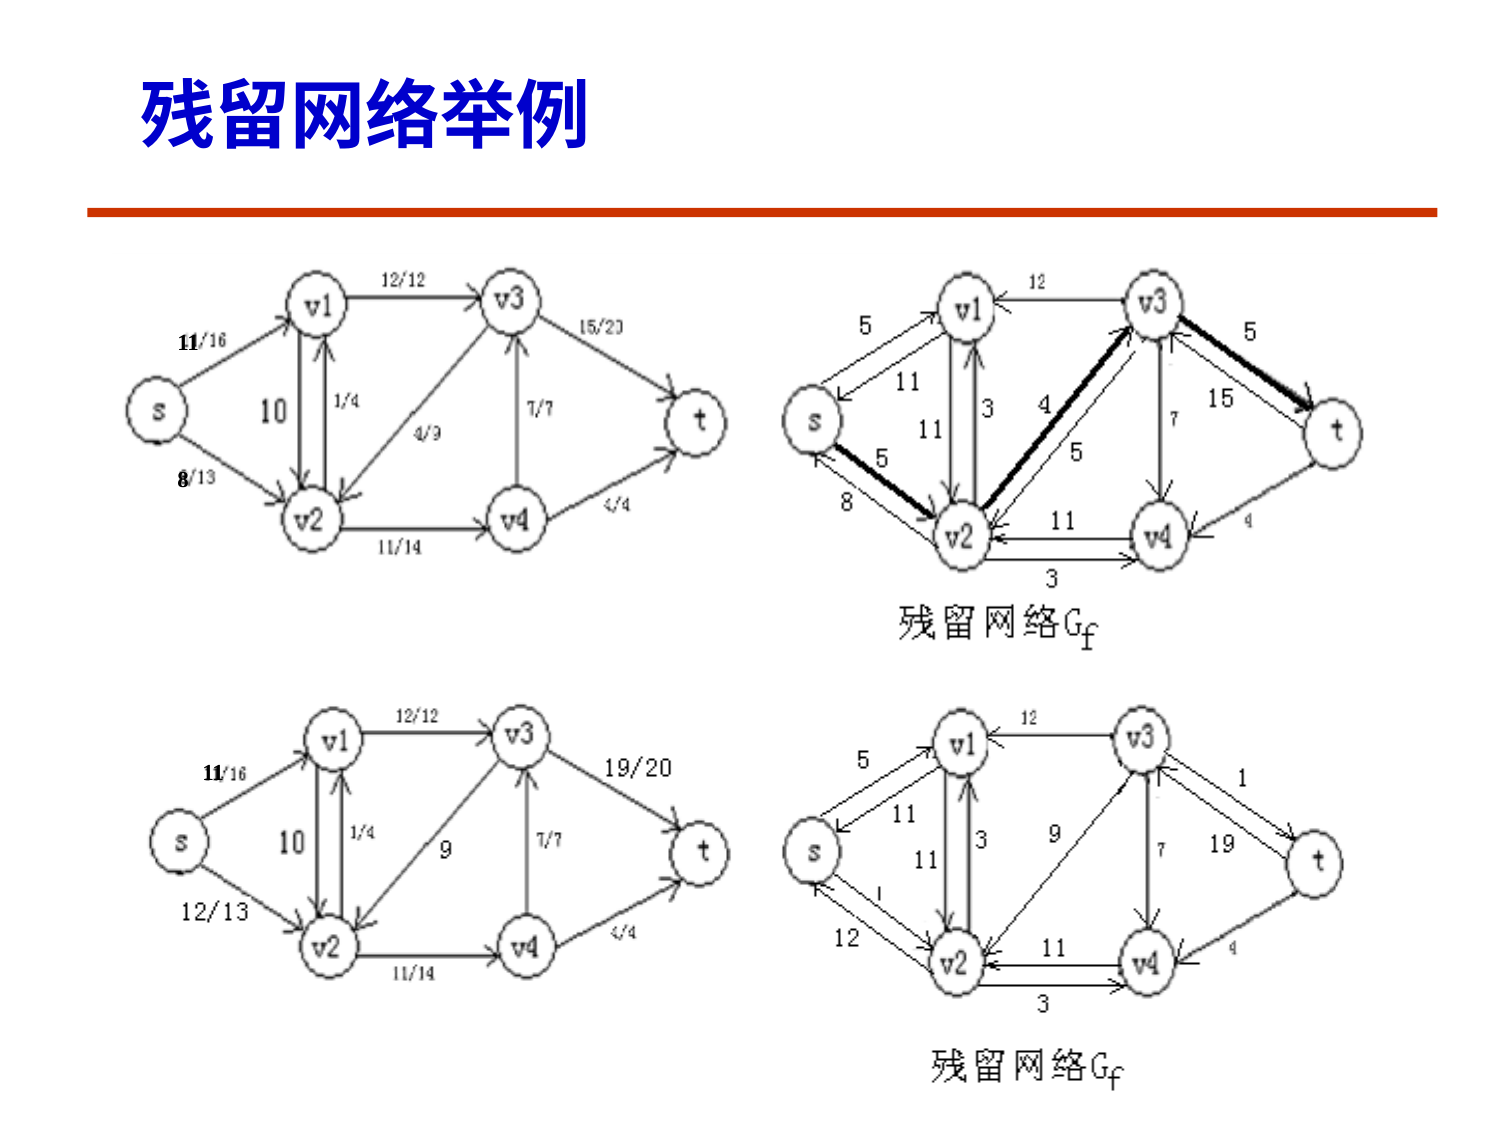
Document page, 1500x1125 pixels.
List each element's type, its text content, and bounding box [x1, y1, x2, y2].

title 残留网络举例 [125, 37, 1400, 188]
picture [111, 687, 1377, 1102]
picture [111, 252, 1377, 663]
